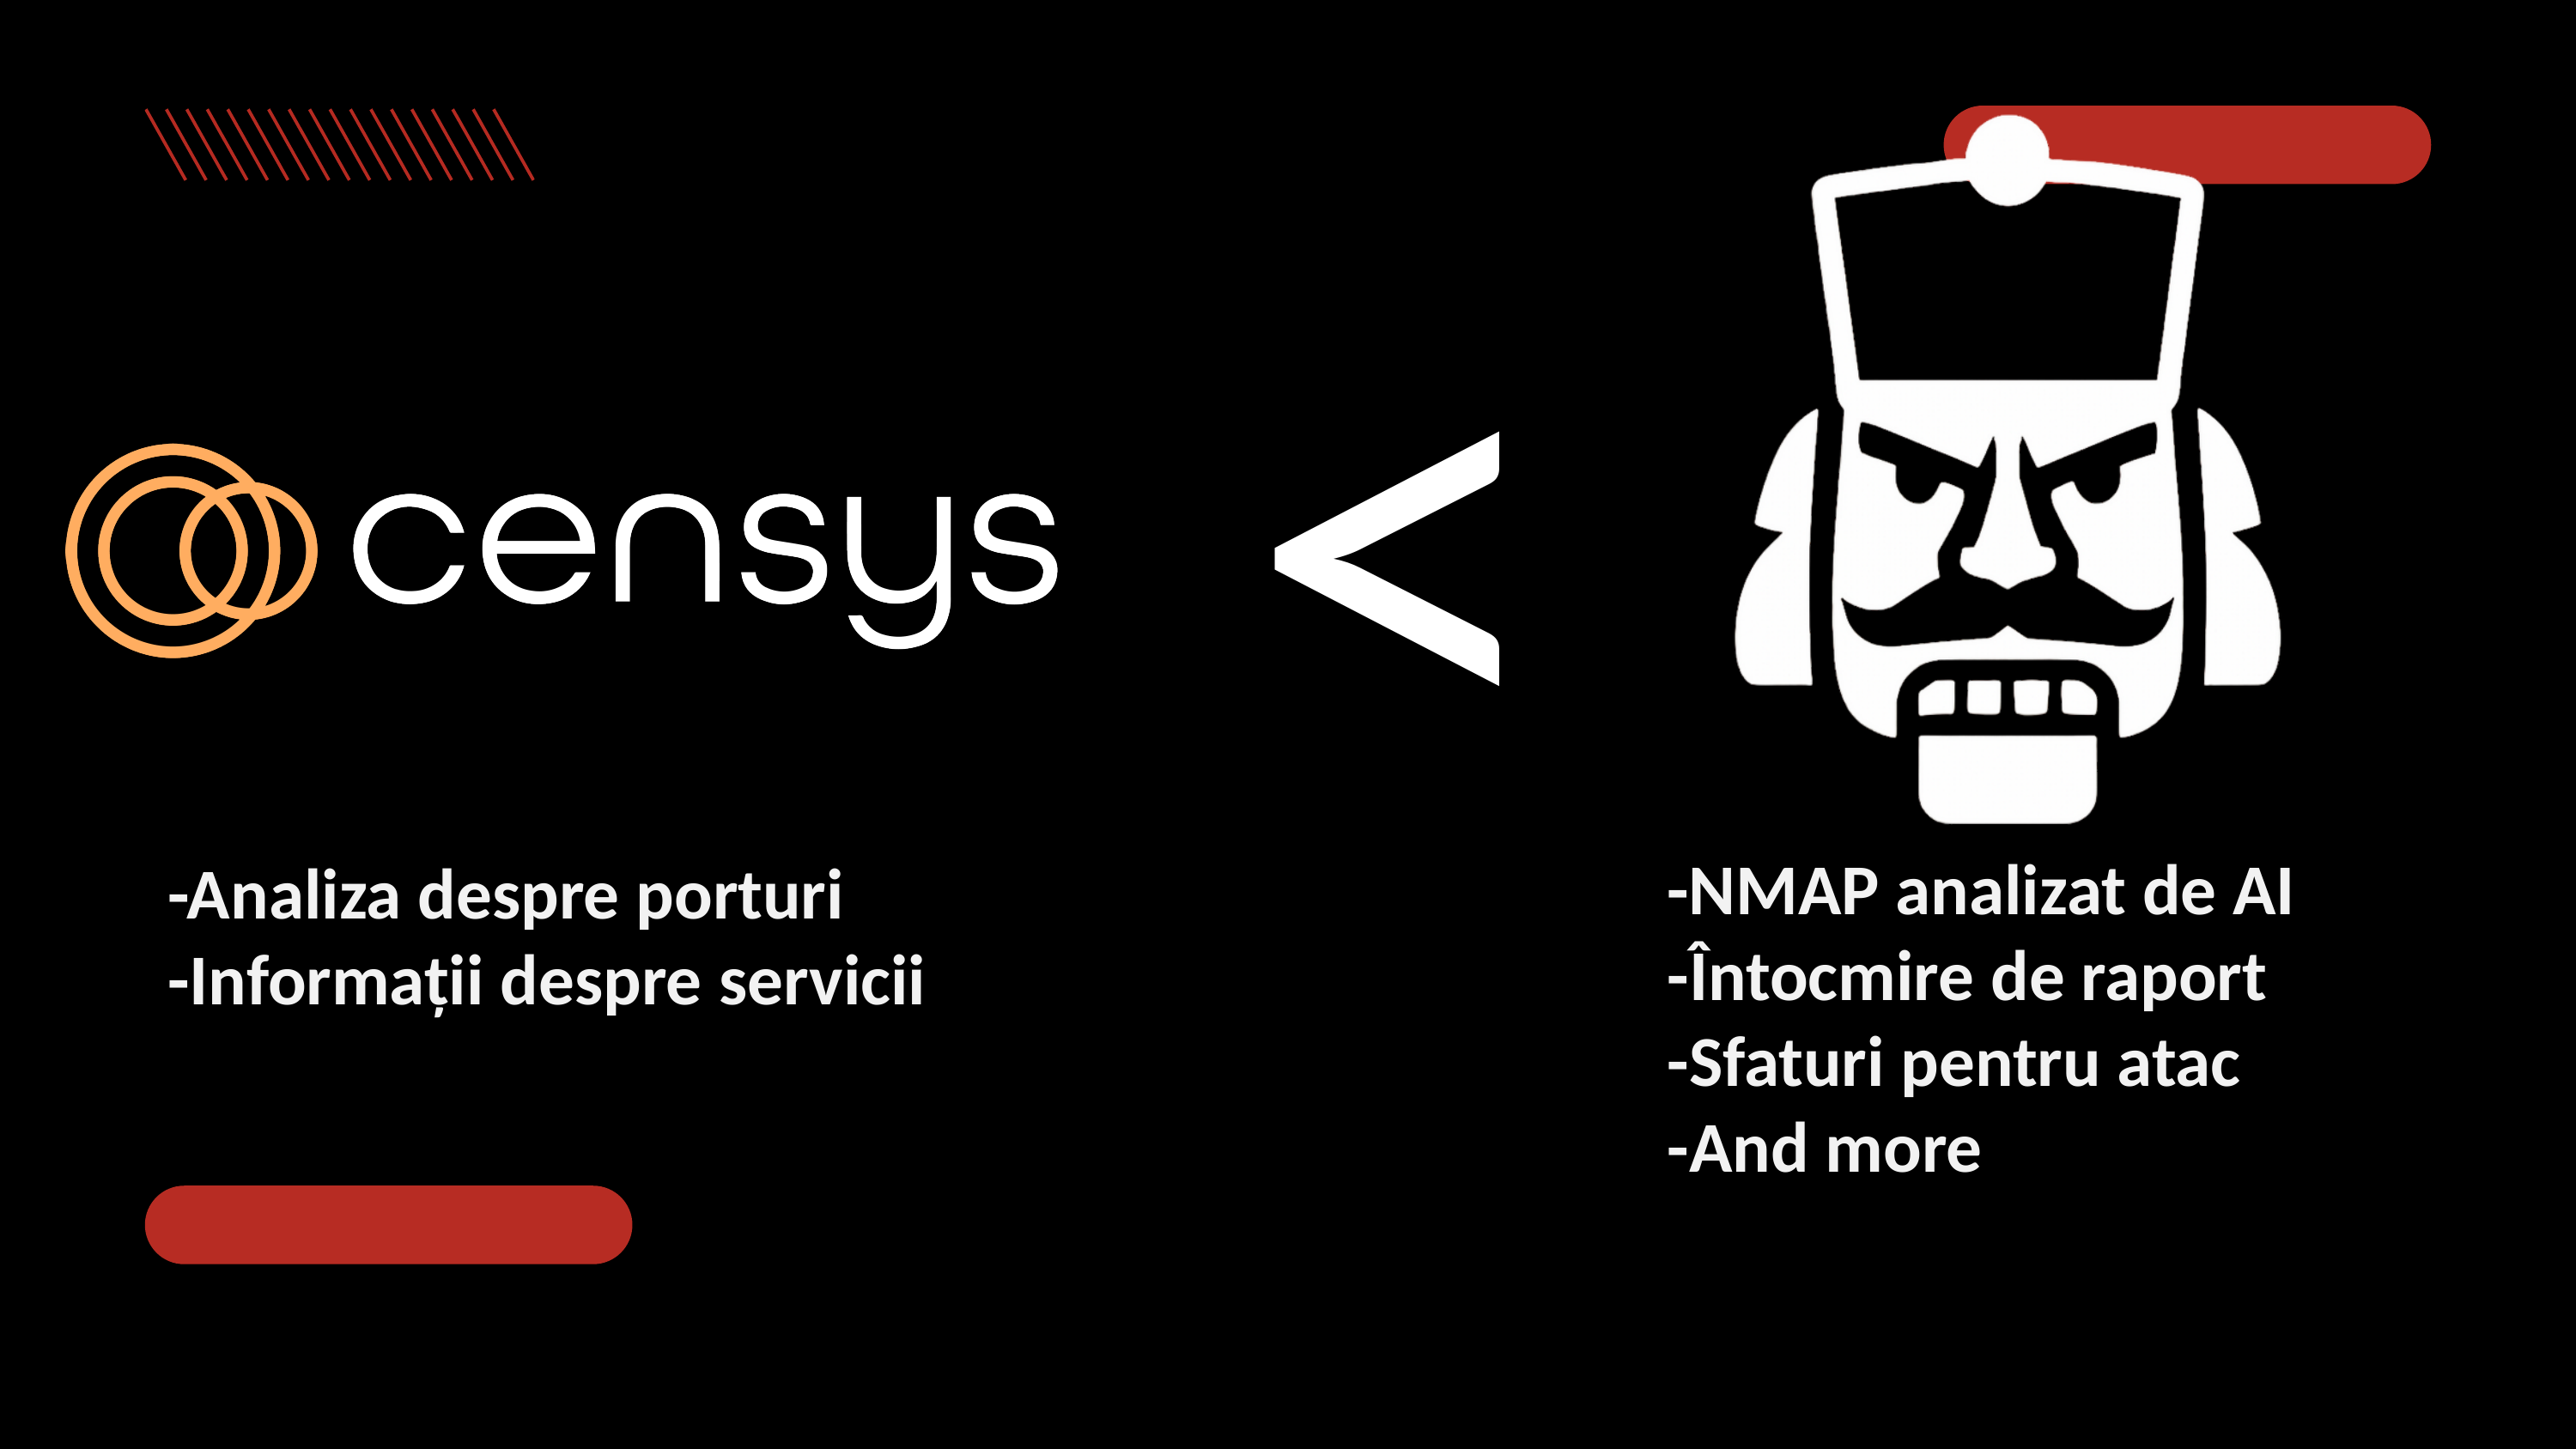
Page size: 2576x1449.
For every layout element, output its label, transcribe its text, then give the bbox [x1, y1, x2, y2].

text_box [65, 442, 1160, 1115]
text_box < [1234, 132, 1540, 884]
text_box [144, 108, 535, 181]
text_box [1943, 105, 2432, 185]
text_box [144, 1185, 633, 1264]
text_box -NMAP analizat de AI -Întocmire de raport -Sfaturi pentru atac -And more [1654, 836, 2513, 1193]
text_box [1504, 0, 2511, 989]
